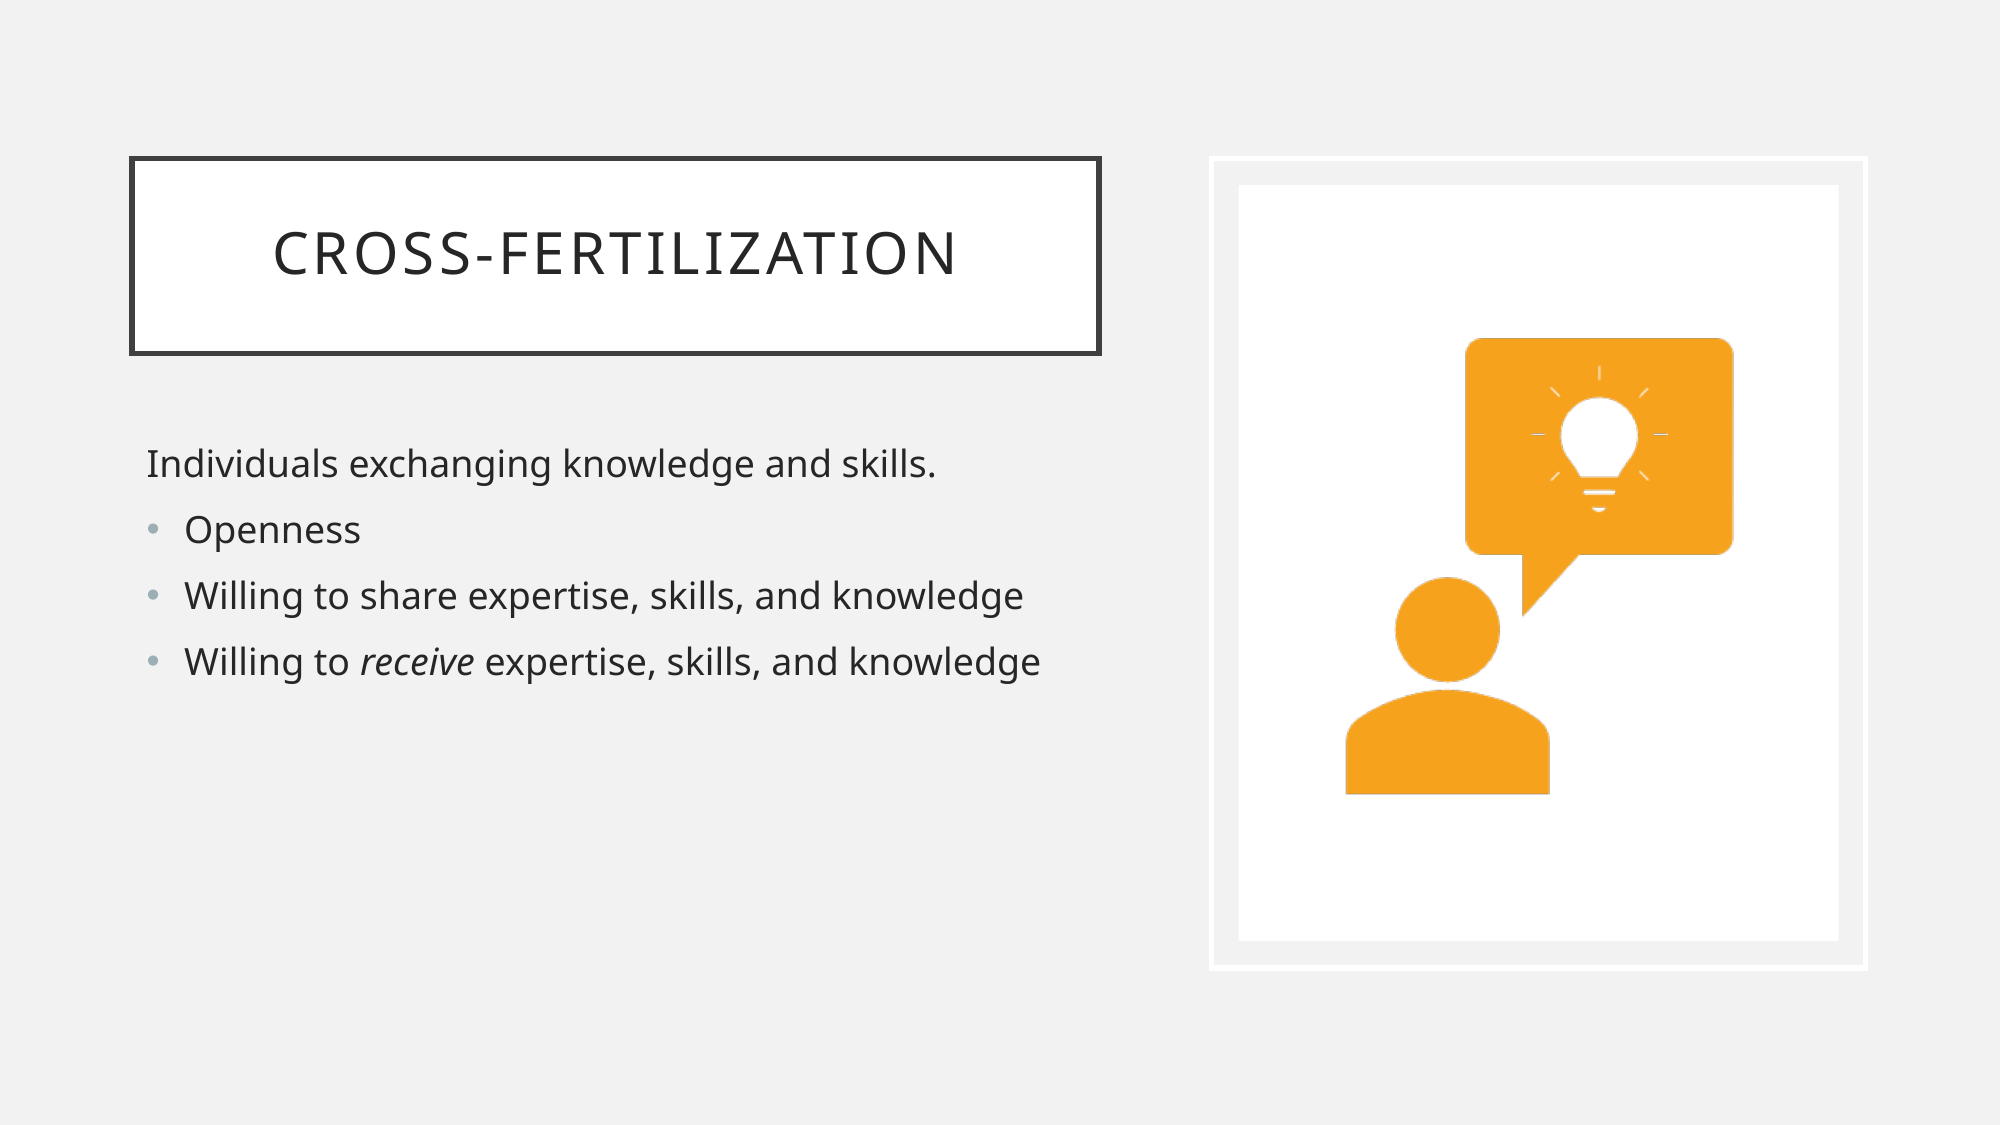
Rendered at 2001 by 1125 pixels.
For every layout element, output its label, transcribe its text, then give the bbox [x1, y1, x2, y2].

text_box [1211, 157, 1867, 969]
list Individuals exchanging knowledge and skills. Openness Willing to share expertise, skills, and knowledge Willing to receive expertise, skills, and knowledge [131, 432, 1110, 968]
text_box [1238, 184, 1840, 942]
title Cross-fertilization [129, 156, 1102, 356]
picture [1265, 290, 1812, 837]
